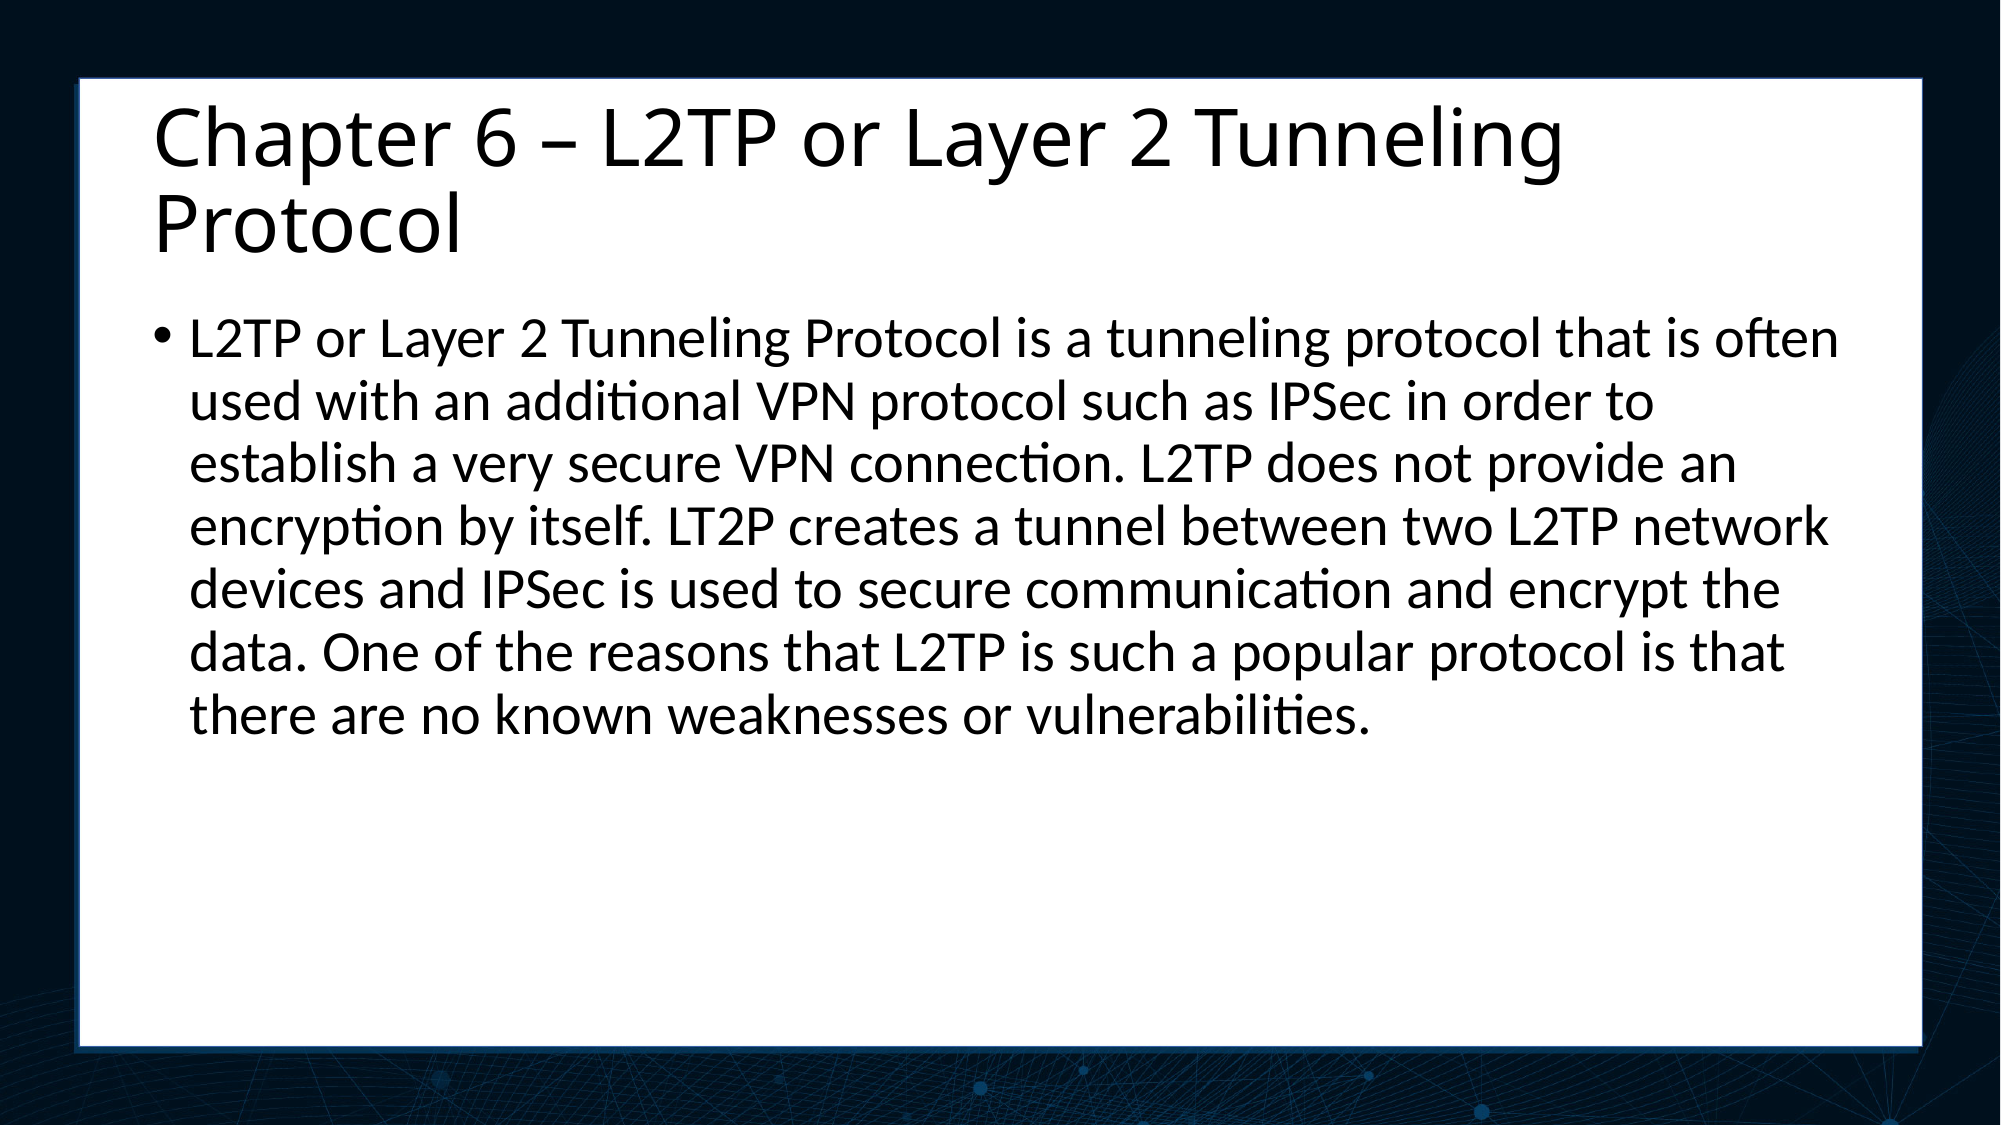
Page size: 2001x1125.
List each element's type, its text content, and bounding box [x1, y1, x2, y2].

title Chapter 6 – L2TP or Layer 2 Tunneling Protocol [137, 89, 1863, 278]
list L2TP or Layer 2 Tunneling Protocol is a tunneling protocol that is often used with an additional VPN protocol such as IPSec in order to establish a very secure VPN connection. L2TP does not provide an encryption by itself. LT2P creates a tunnel between two L2TP network devices and IPSec is used to secure communication and encrypt the data. One of the reasons that L2TP is such a popular protocol is that there are no known weaknesses or vulnerabilities. [137, 299, 1863, 1014]
picture [0, 0, 2001, 1125]
